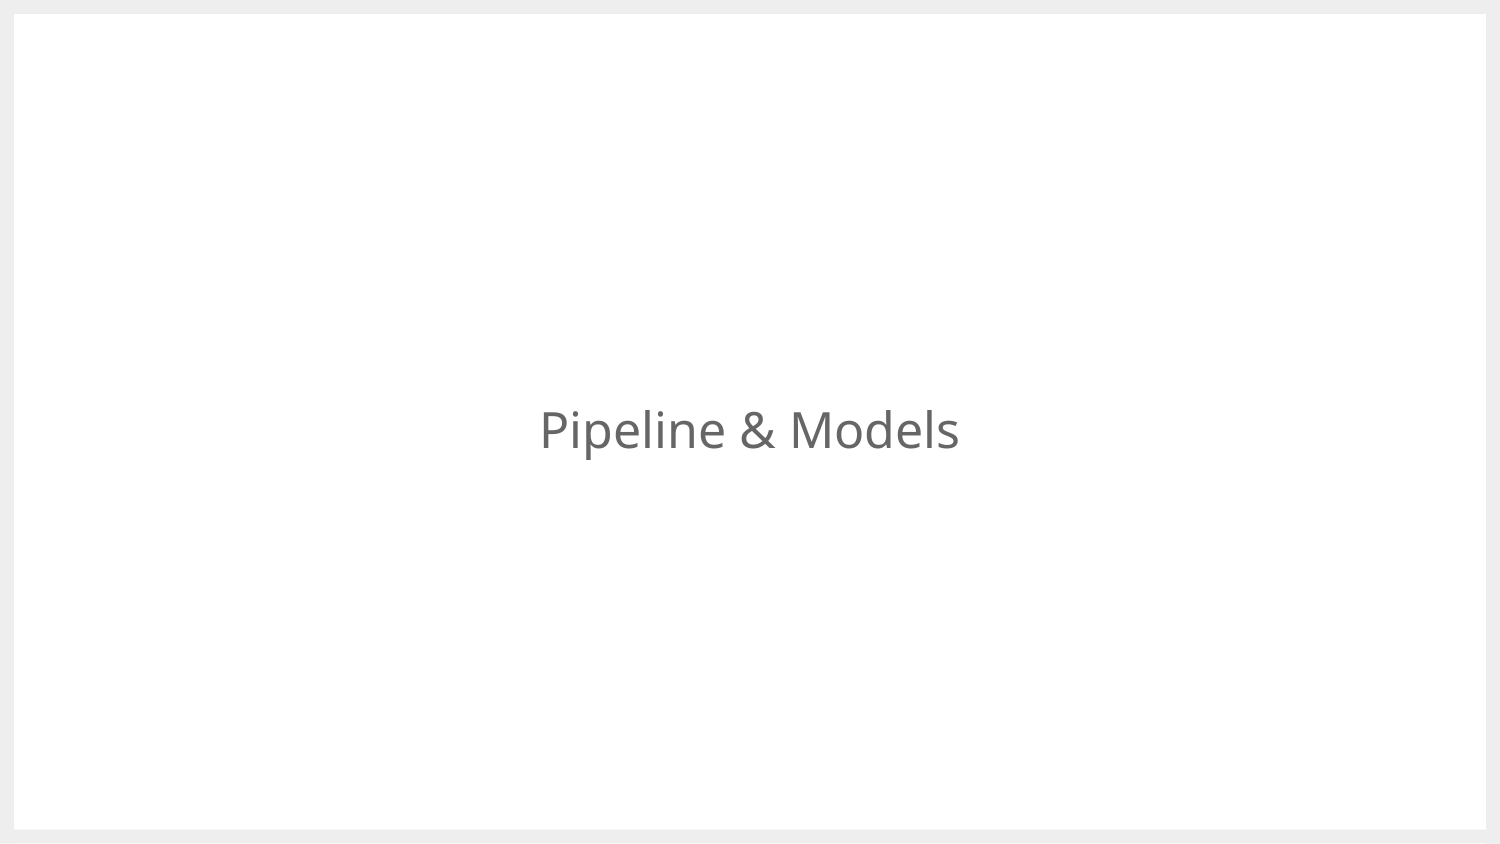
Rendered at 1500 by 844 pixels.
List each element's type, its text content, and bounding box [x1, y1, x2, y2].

text_box Pipeline & Models [247, 383, 1253, 474]
